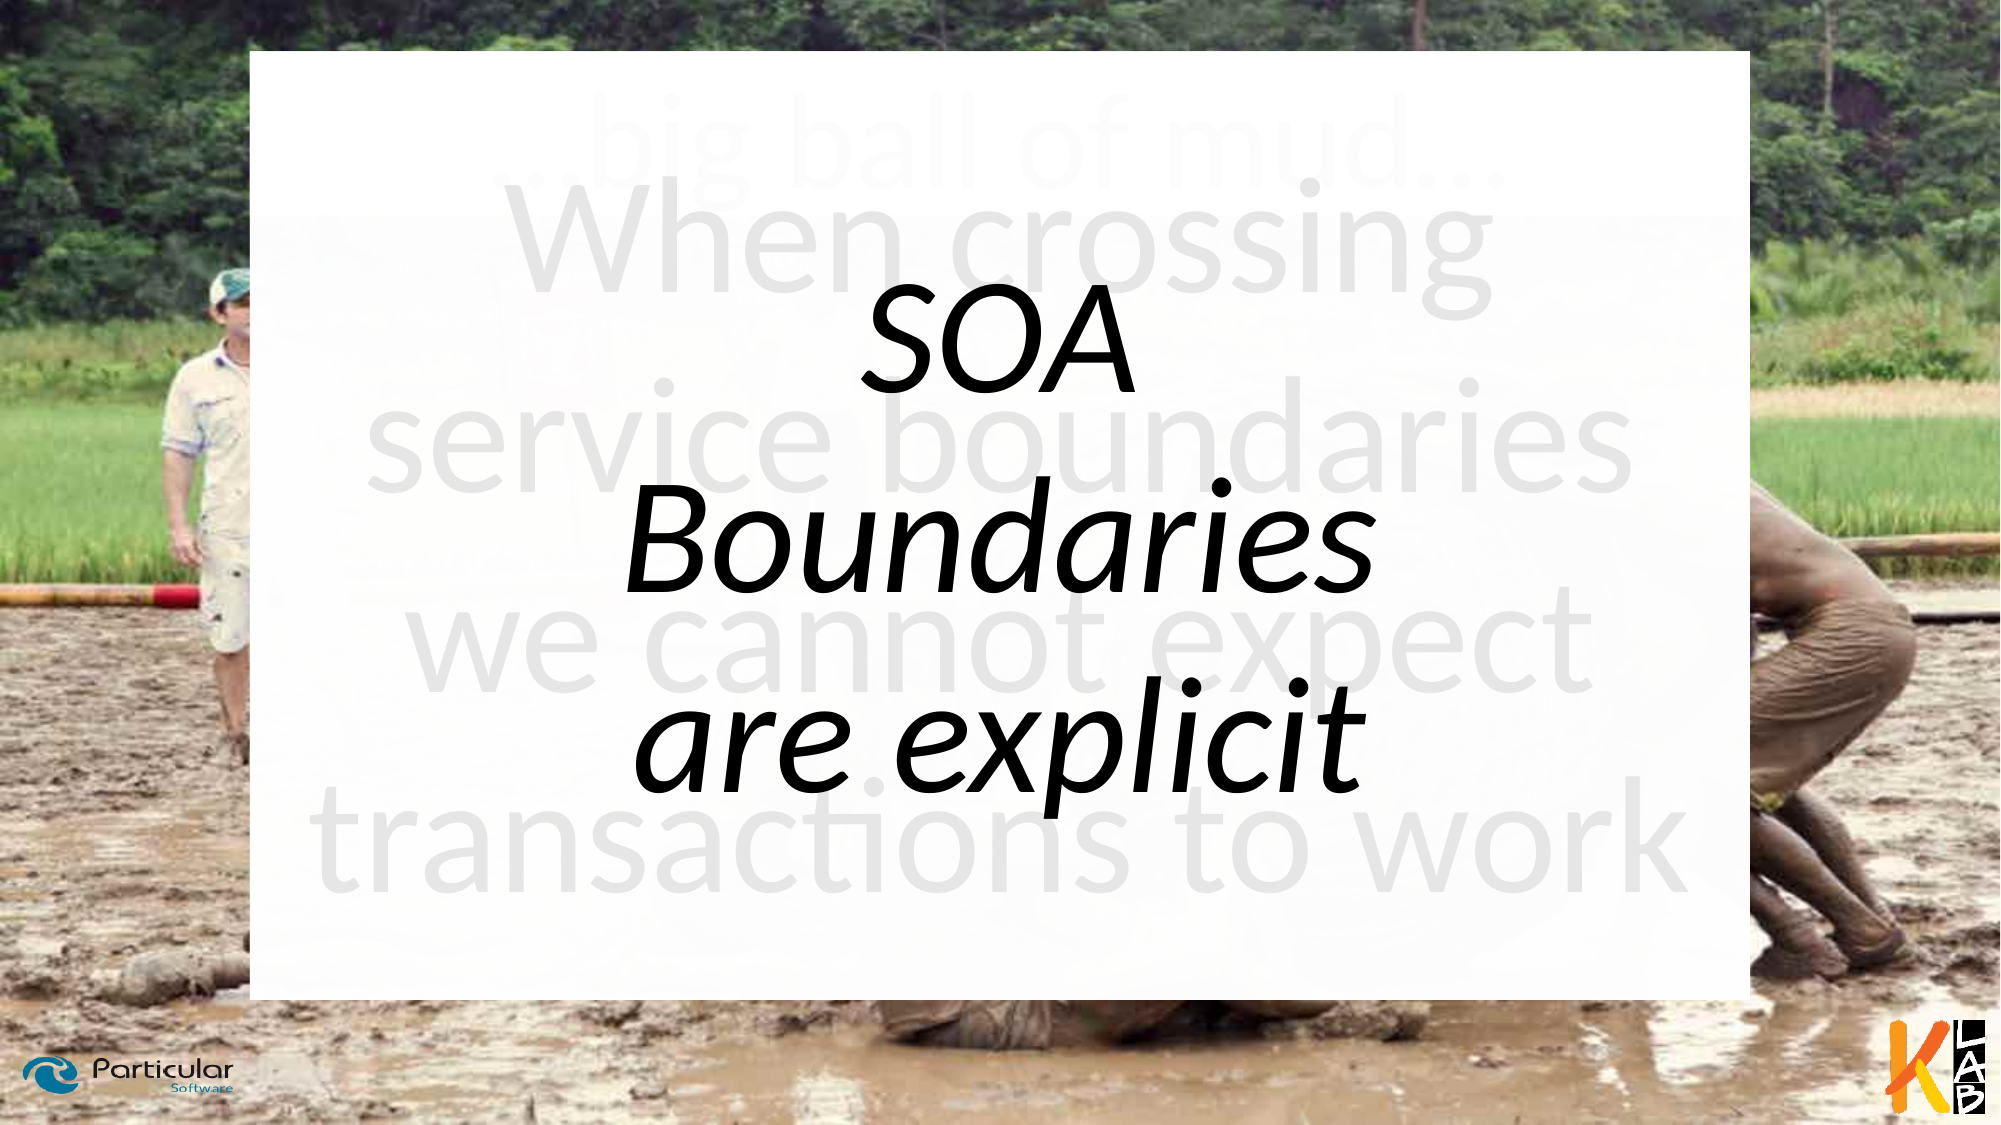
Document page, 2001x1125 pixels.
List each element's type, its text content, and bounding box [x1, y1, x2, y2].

text_box SOA Boundaries are explicit [249, 50, 1751, 1001]
picture [0, 0, 2001, 1125]
